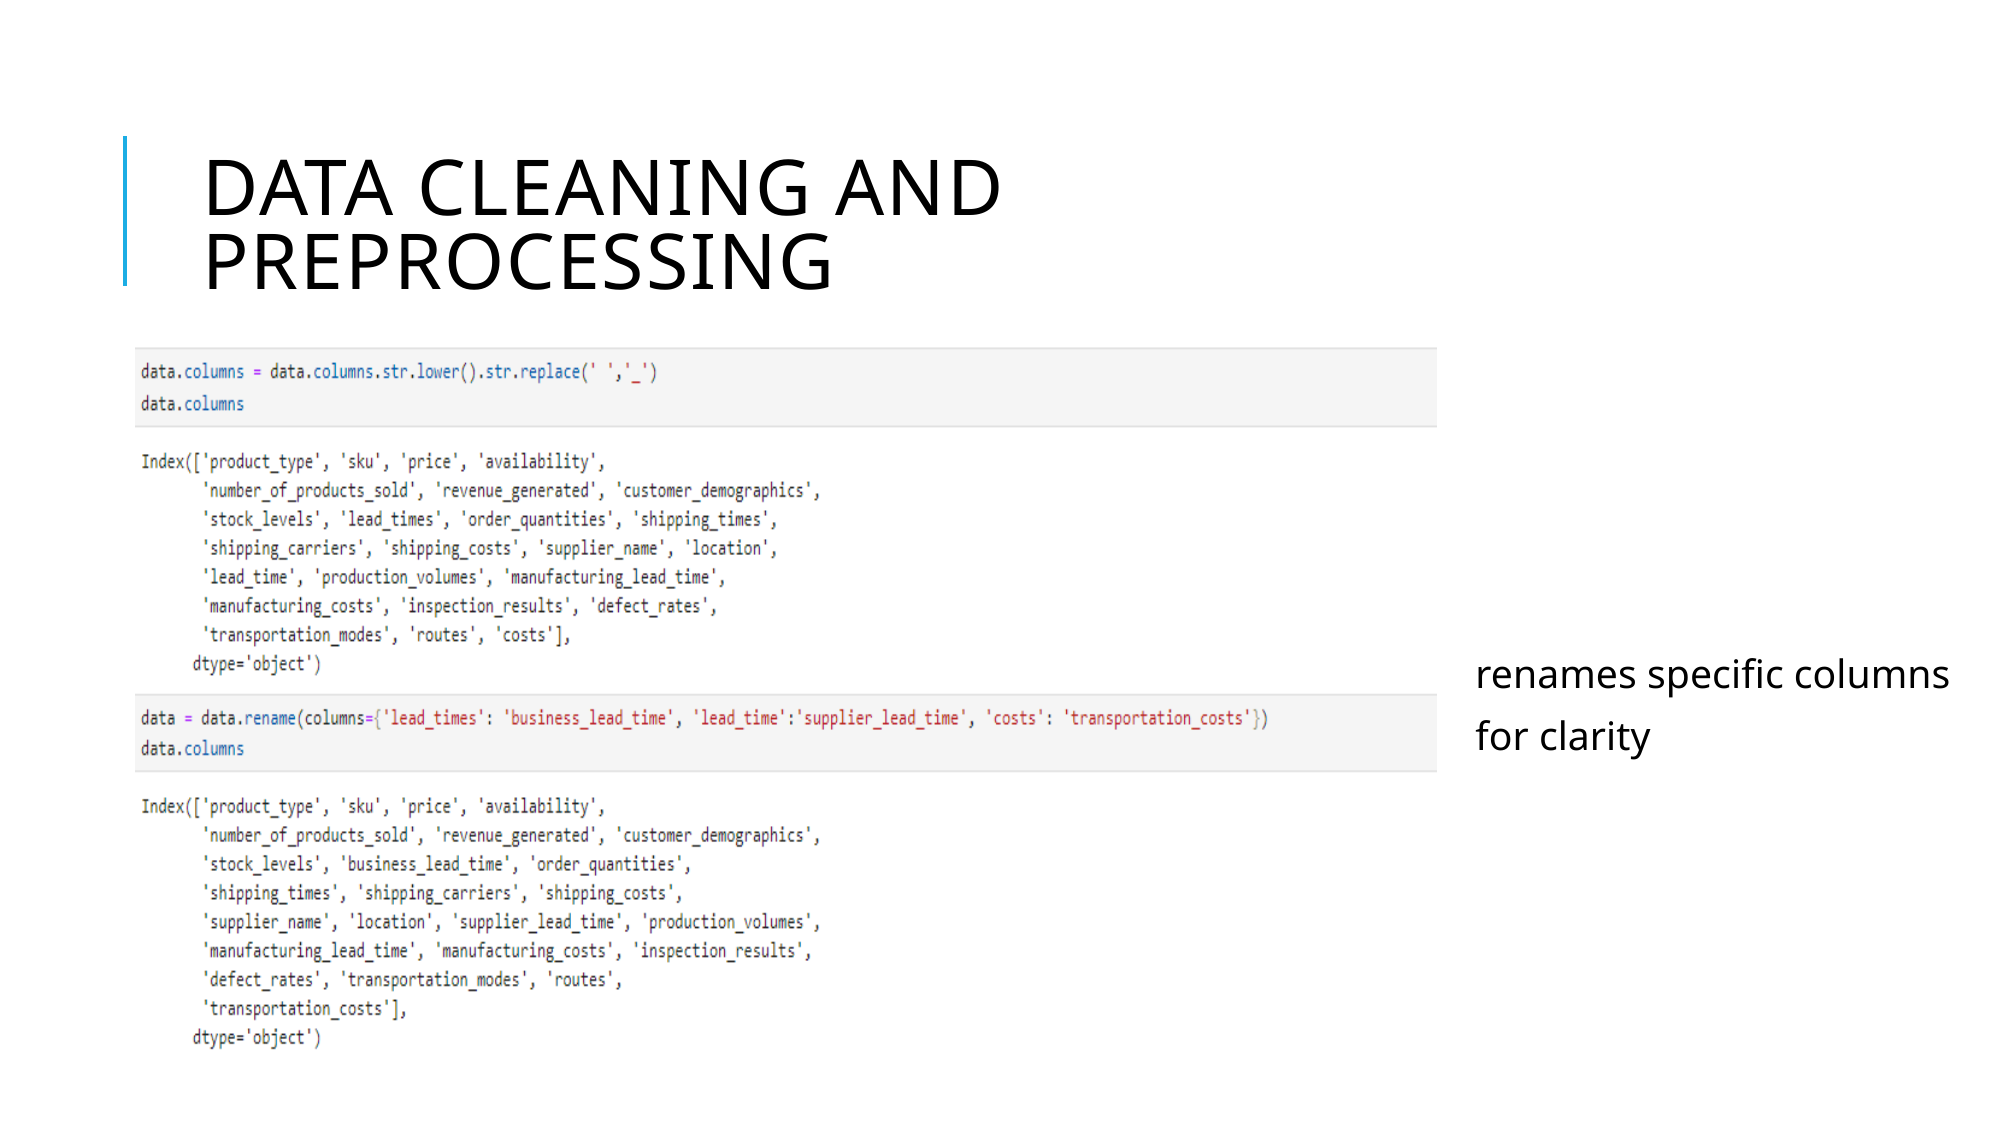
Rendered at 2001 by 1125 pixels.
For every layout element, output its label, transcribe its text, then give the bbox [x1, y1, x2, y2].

title Data Cleaning and Preprocessing [187, 149, 1307, 336]
text_box renames specific columns for clarity [1460, 645, 1972, 767]
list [134, 341, 1437, 1090]
